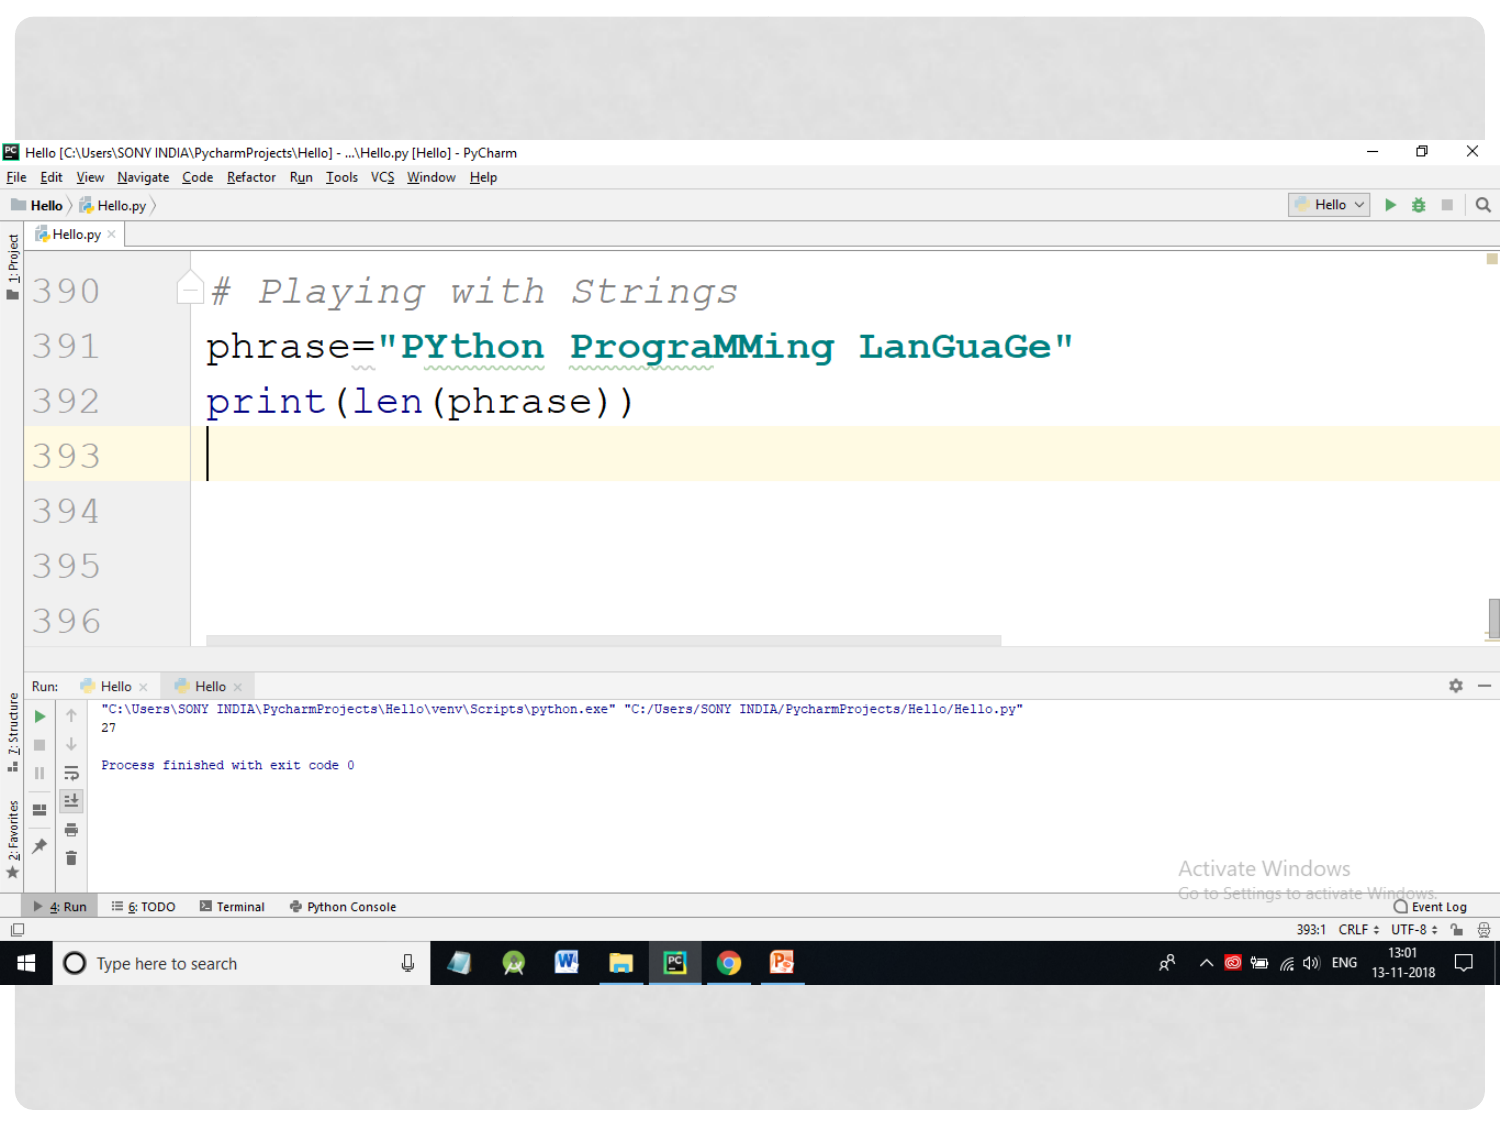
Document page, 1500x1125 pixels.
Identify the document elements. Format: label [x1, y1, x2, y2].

picture [0, 140, 1500, 985]
